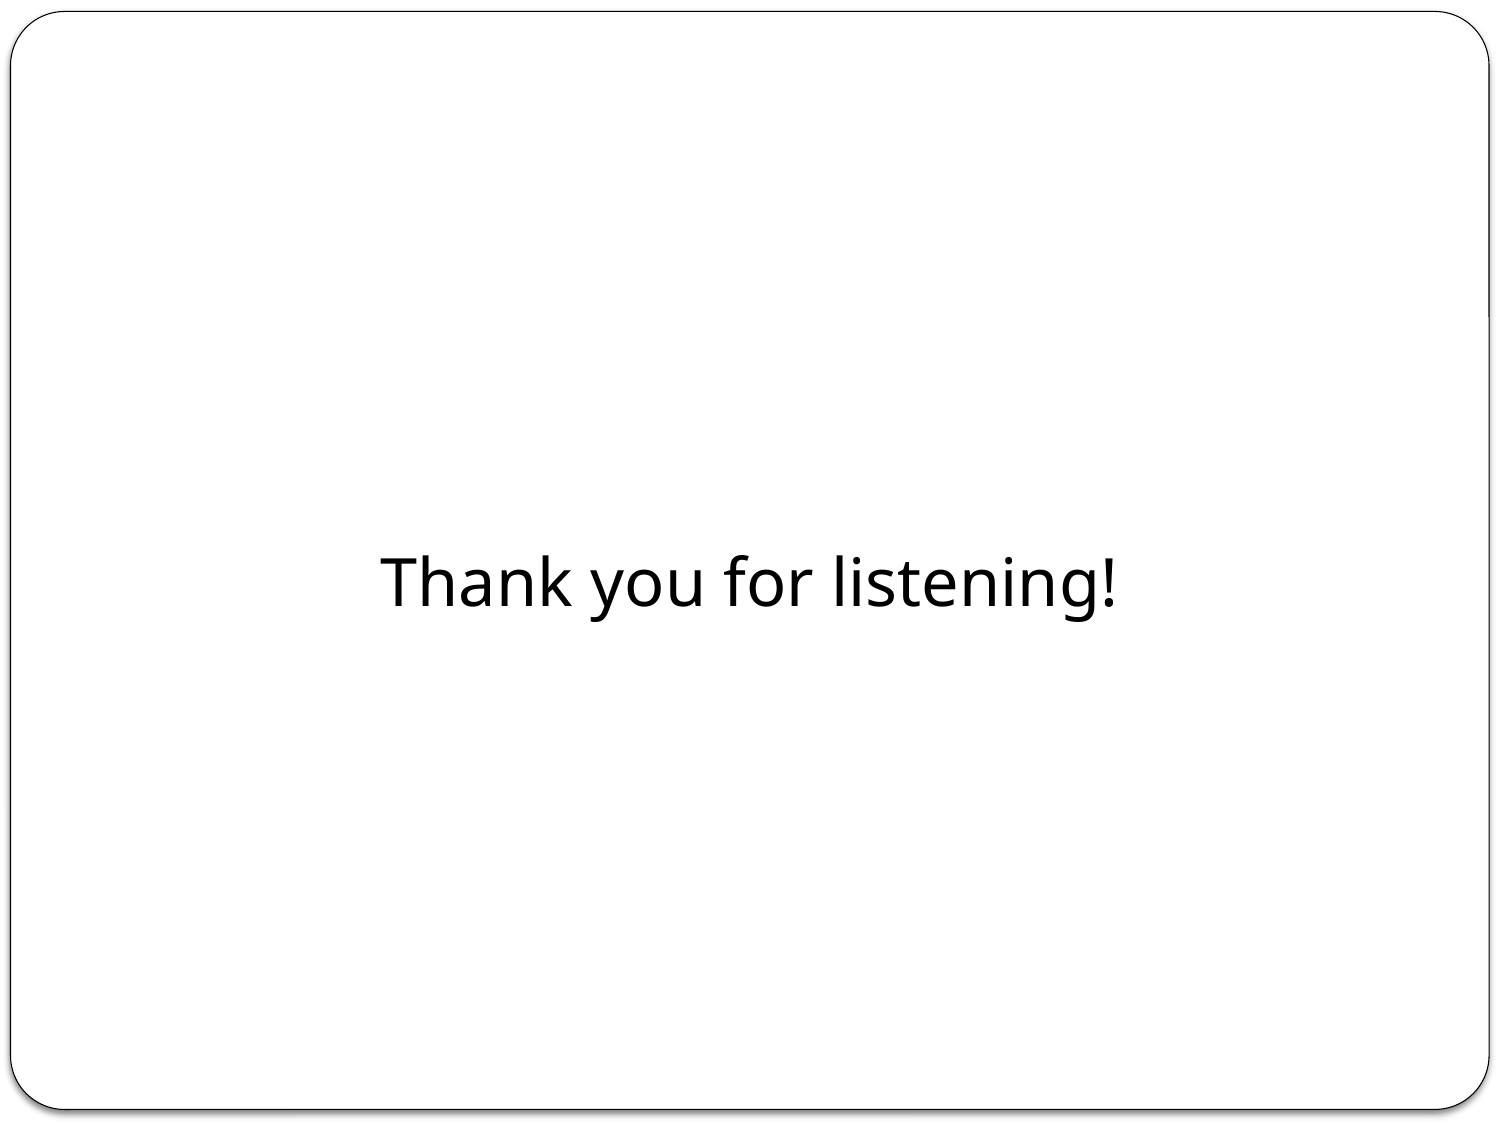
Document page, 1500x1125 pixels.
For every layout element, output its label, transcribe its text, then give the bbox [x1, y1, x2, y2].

list Thank you for listening! [75, 125, 1425, 1036]
